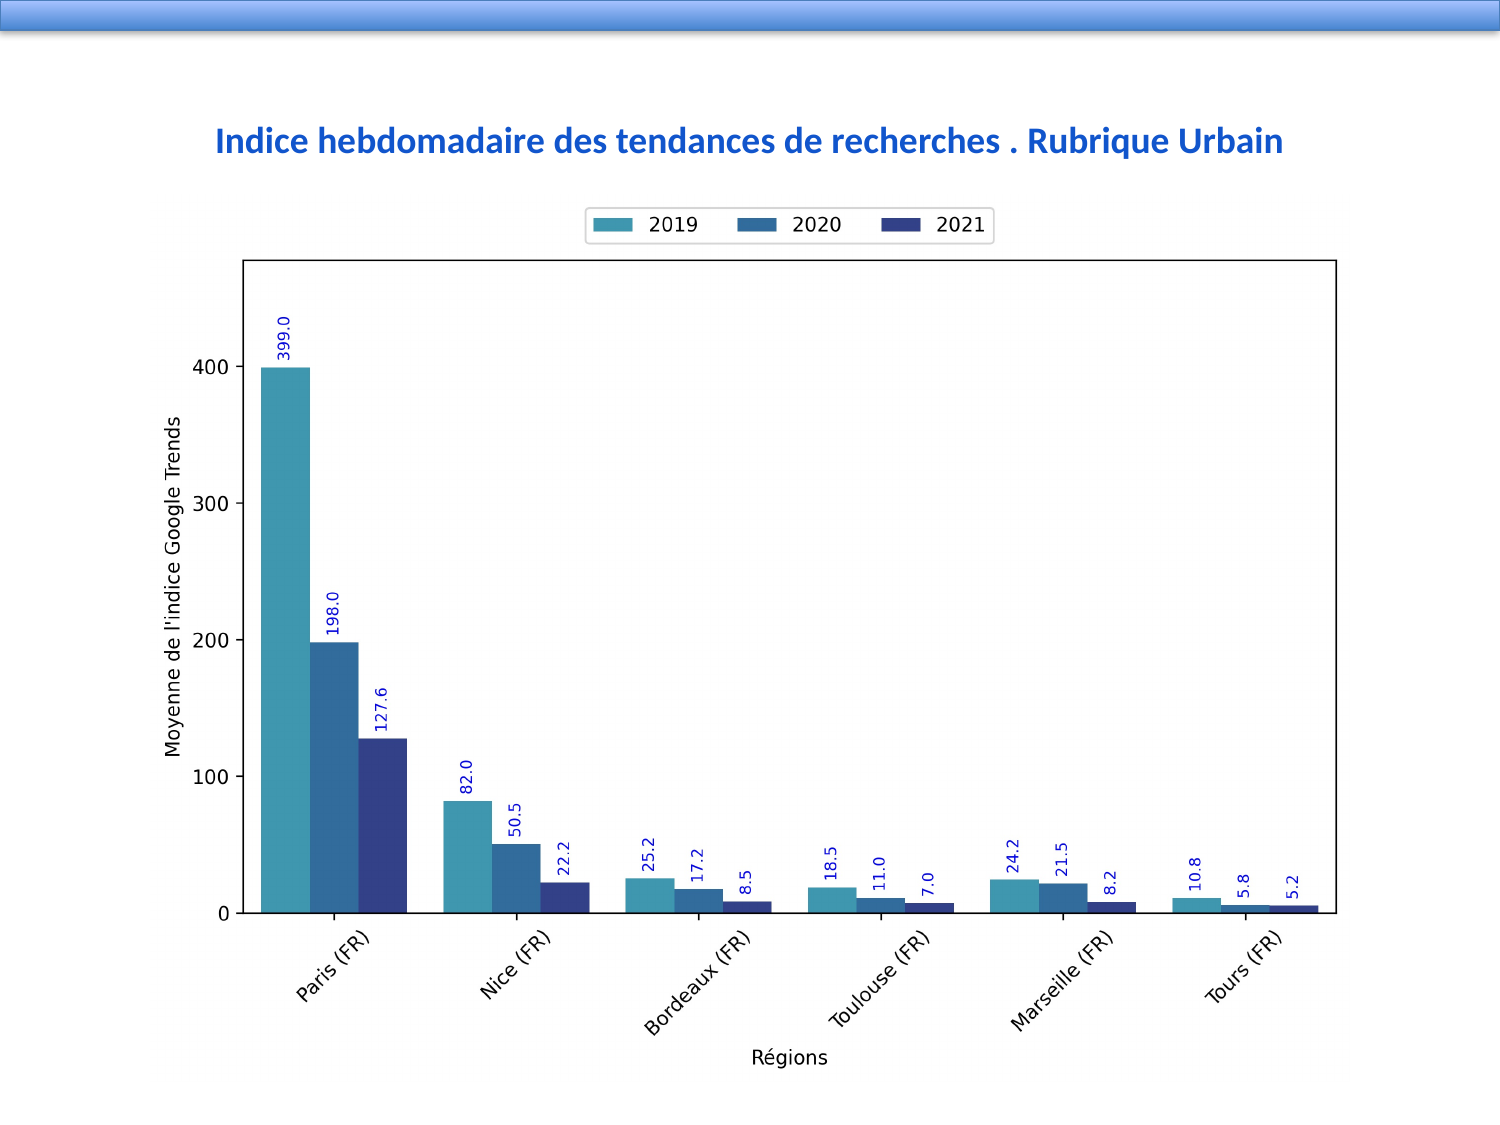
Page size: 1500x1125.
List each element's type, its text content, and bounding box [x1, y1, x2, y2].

title Indice hebdomadaire des tendances de recherches . Rubrique Urbain [75, 45, 1425, 233]
picture [149, 194, 1351, 1082]
text_box [0, 0, 1500, 31]
